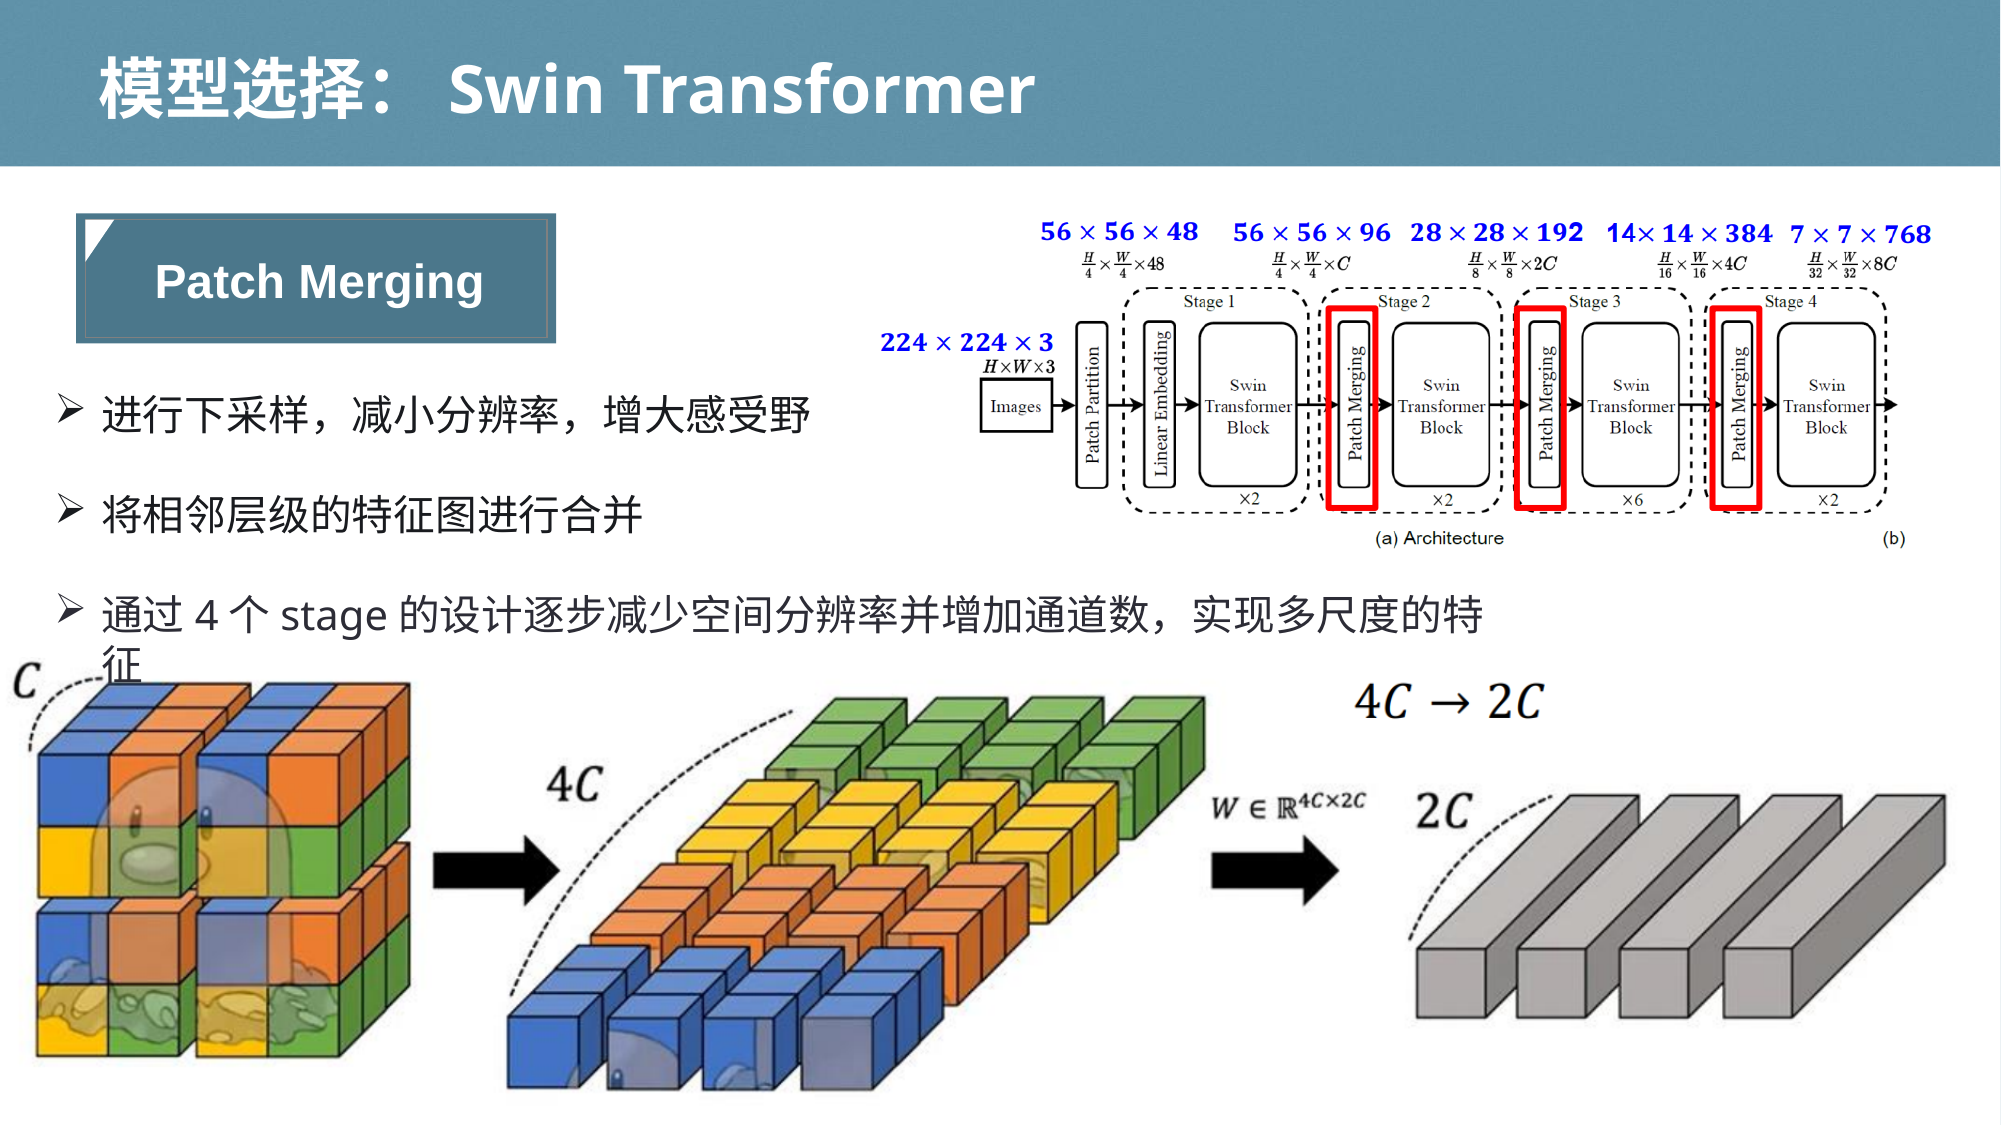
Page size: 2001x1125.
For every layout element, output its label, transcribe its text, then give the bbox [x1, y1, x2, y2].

title 模型选择：Swin Transformer [83, 36, 1114, 149]
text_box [76, 213, 557, 344]
picture [871, 213, 1940, 563]
text_box 进行下采样，减小分辨率，增大感受野 将相邻层级的特征图进行合并 通过4个stage的设计逐步减少空间分辨率并增加通道数，实现多尺度的特征 [39, 381, 1516, 657]
picture [0, 0, 2001, 1125]
